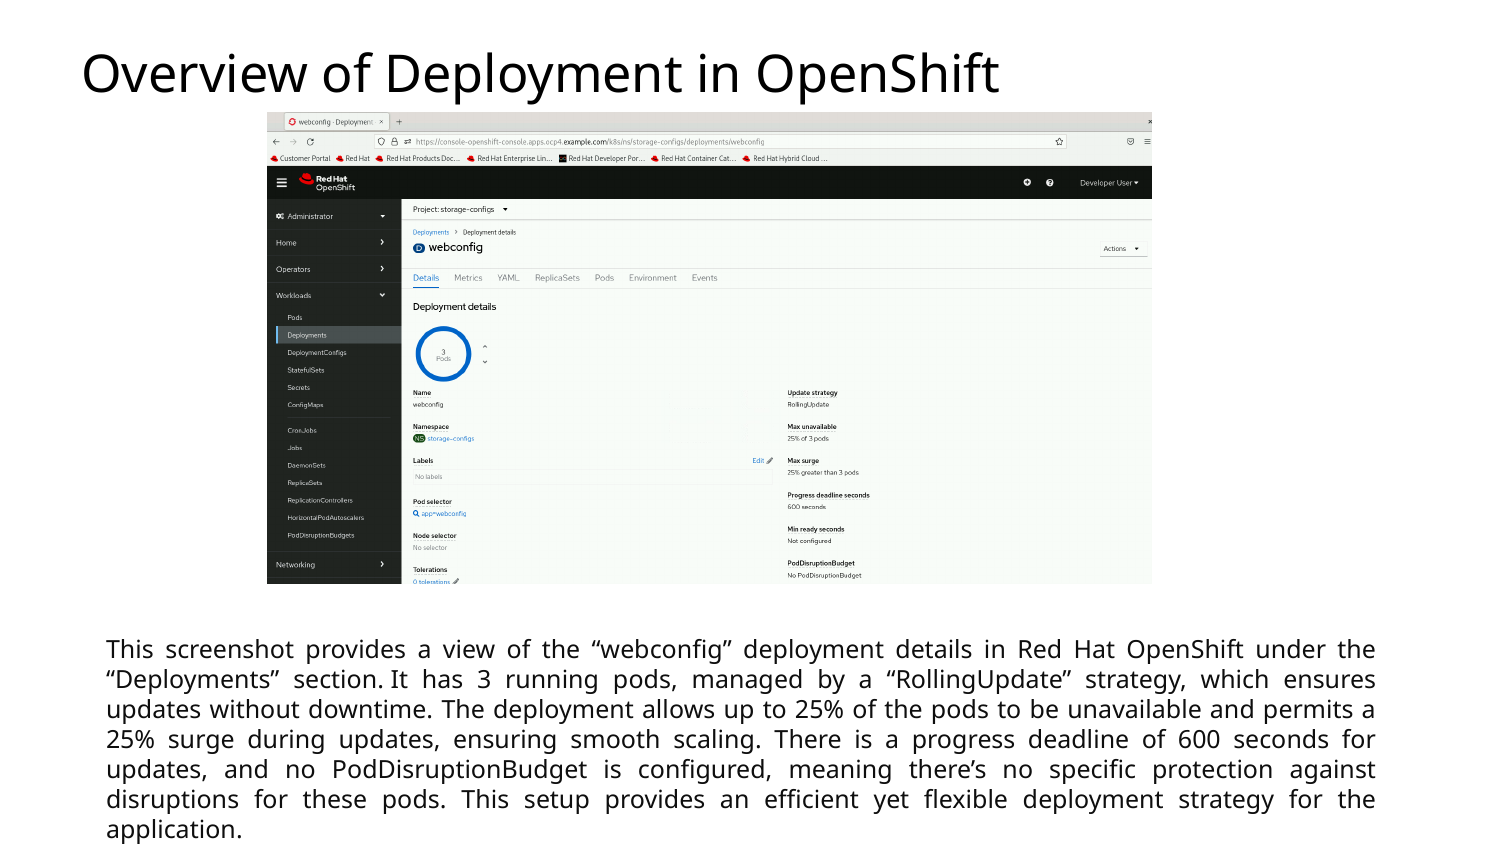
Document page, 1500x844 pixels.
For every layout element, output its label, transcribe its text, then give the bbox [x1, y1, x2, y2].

text_box This screenshot provides a view of the “webconfig” deployment details in Red Hat OpenShift under the “Deployments” section. It has 3 running pods, managed by a “RollingUpdate” strategy, which ensures updates without downtime. The deployment allows up to 25% of the pods to be unavailable and permits a 25% surge during updates, ensuring smooth scaling. There is a progress deadline of 600 seconds for updates, and no PodDisruptionBudget is configured, meaning there’s no specific protection against disruptions for these pods. This setup provides an efficient yet flexible deployment strategy for the application. [91, 626, 1393, 844]
title Overview of Deployment in OpenShift [66, 25, 1454, 173]
picture [267, 112, 1152, 584]
